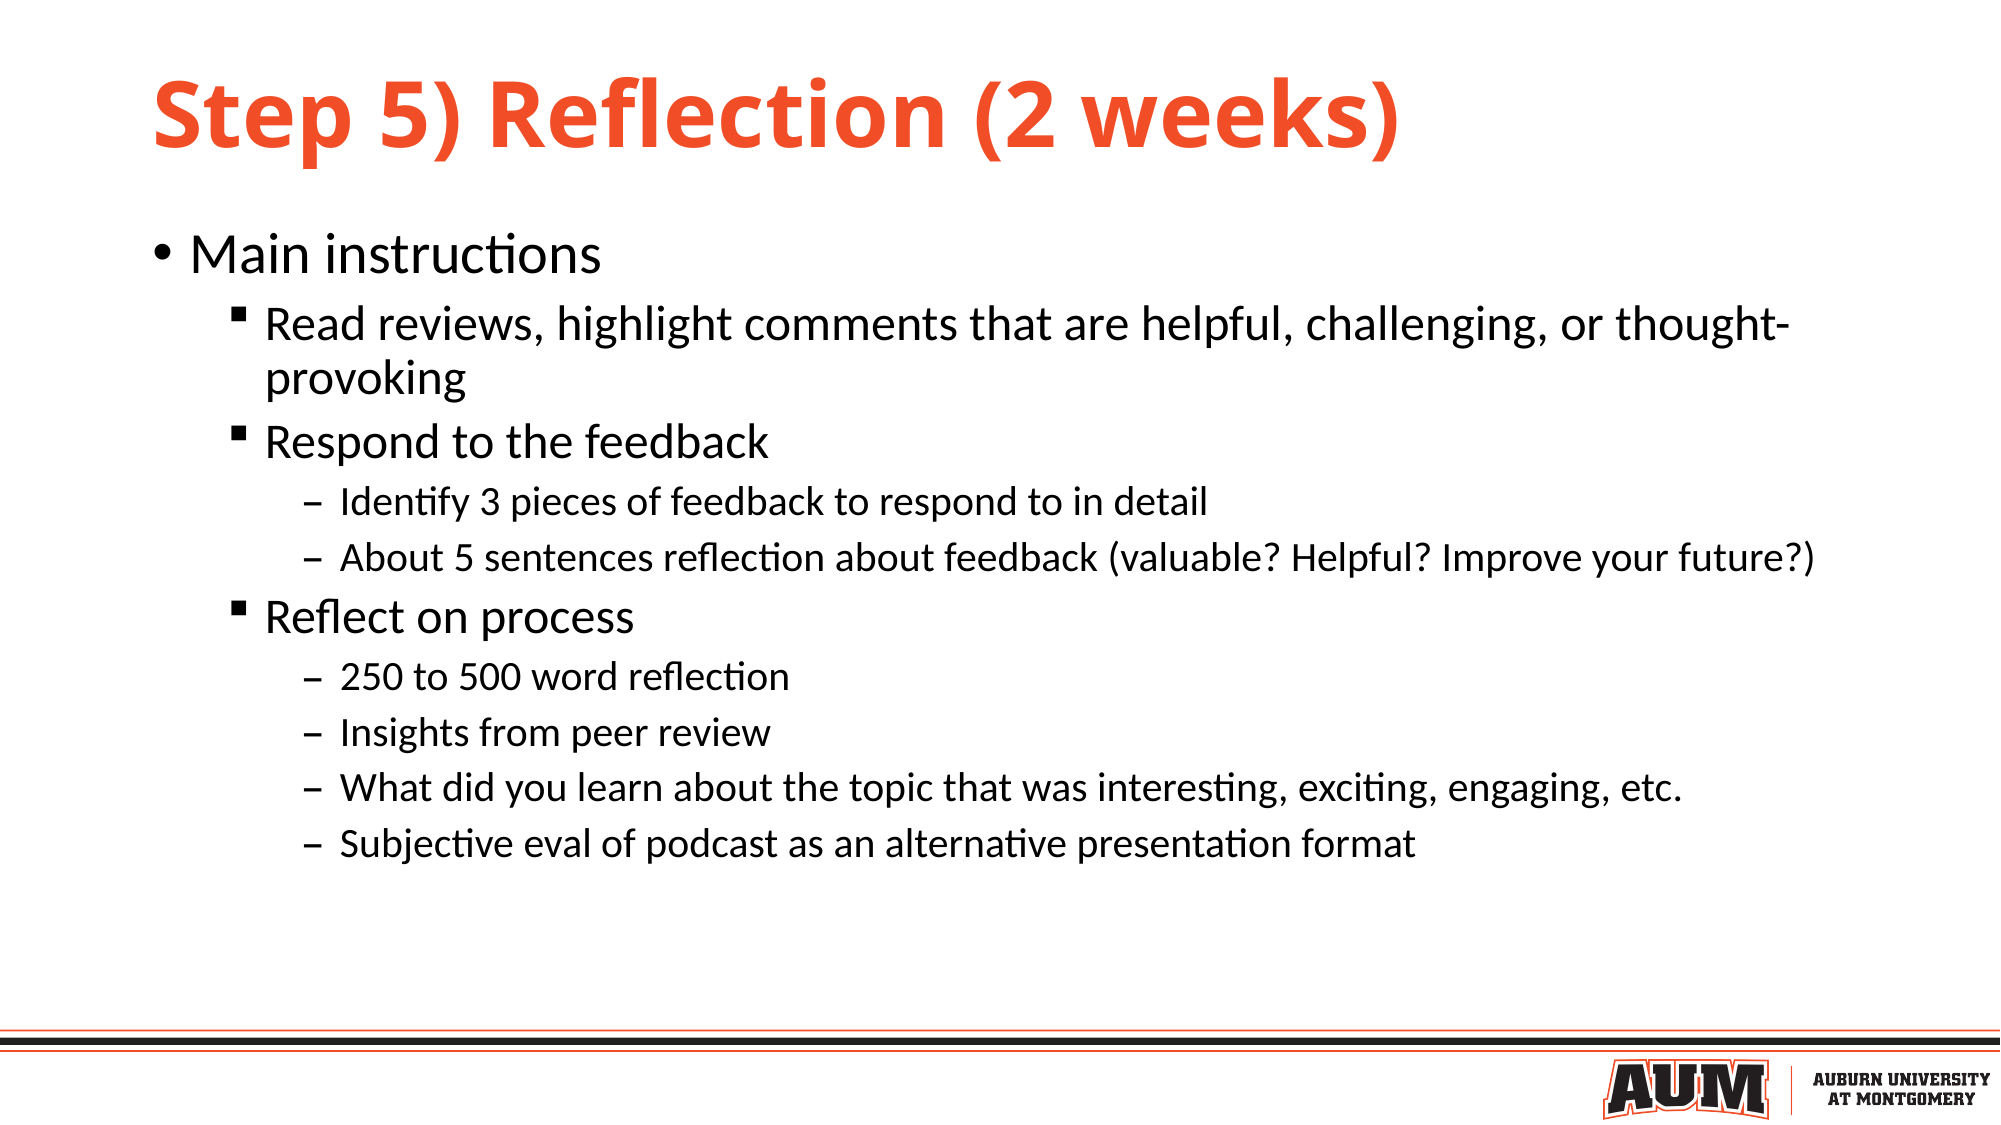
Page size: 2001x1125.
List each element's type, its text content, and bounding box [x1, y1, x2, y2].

picture [1603, 1059, 1990, 1120]
list Main instructions Read reviews, highlight comments that are helpful, challenging, or thought-provoking Respond to the feedback Identify 3 pieces of feedback to respond to in detail About 5 sentences reflection about feedback (valuable? Helpful? Improve your future?) Reflect on process 250 to 500 word reflection Insights from peer review What did you learn about the topic that was interesting, exciting, engaging, etc. Subjective eval of podcast as an alternative presentation format [137, 216, 1863, 1007]
title Step 5) Reflection (2 weeks) [137, 59, 1863, 177]
